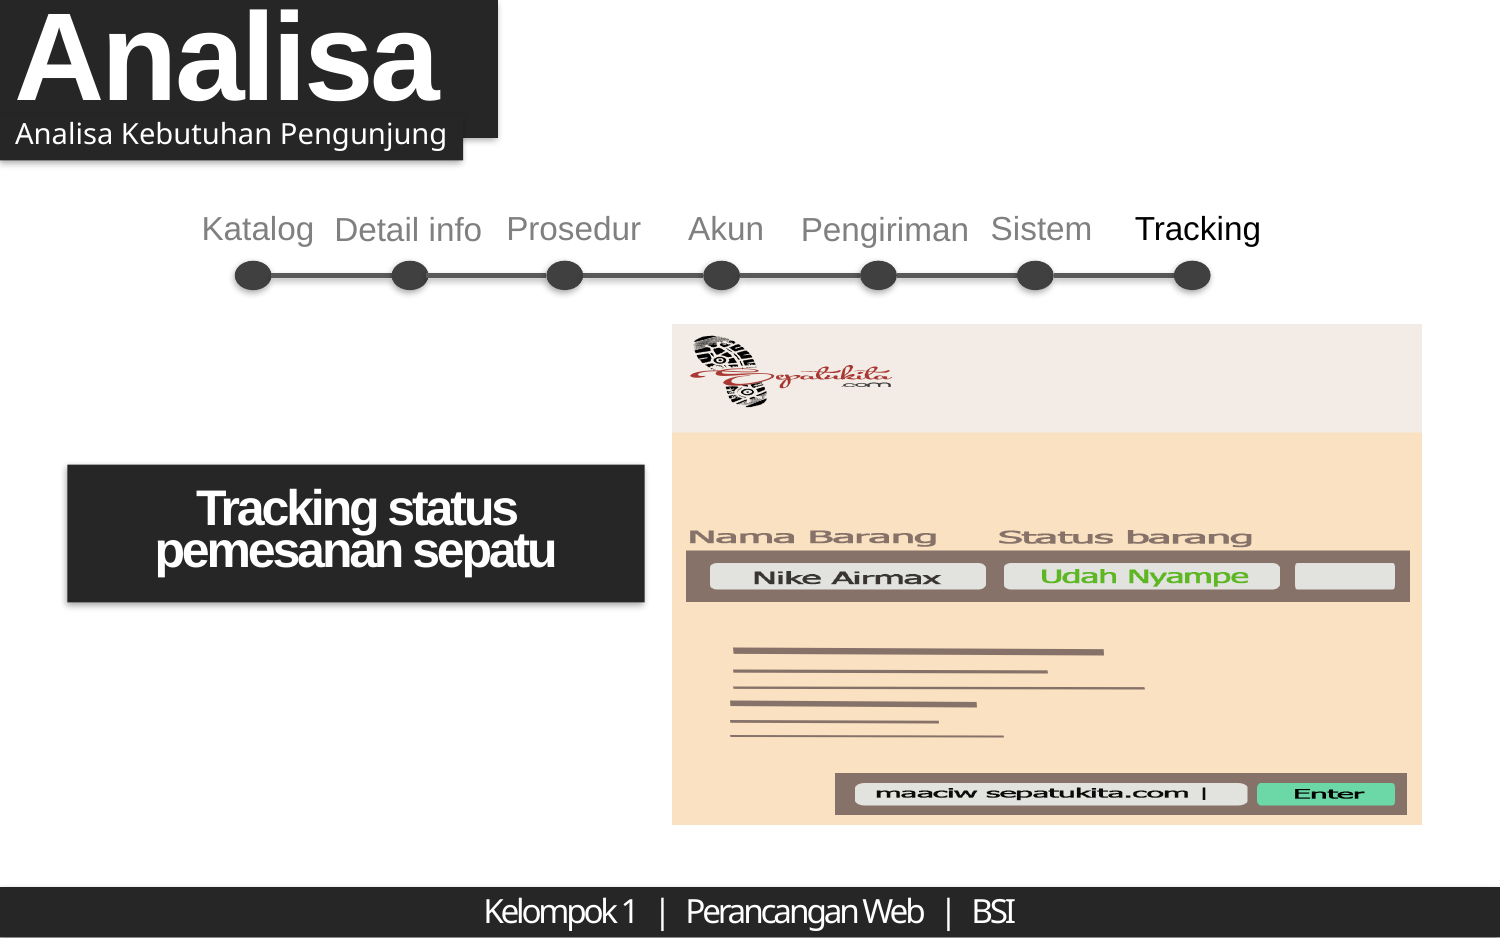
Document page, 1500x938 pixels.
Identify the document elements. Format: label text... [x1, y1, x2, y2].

picture [672, 324, 1422, 825]
text_box Sistem [975, 199, 1108, 254]
text_box Analisa Kebutuhan Pengunjung [0, 114, 464, 161]
text_box [1173, 259, 1212, 291]
text_box Akun [673, 199, 780, 255]
text_box Tracking [1119, 199, 1277, 254]
text_box [702, 259, 741, 291]
text_box Tracking status pemesanan sepatu [67, 464, 645, 603]
text_box [390, 259, 429, 291]
text_box [1016, 259, 1054, 291]
text_box Katalog [186, 199, 330, 255]
text_box Detail info [319, 200, 498, 256]
text_box Prosedur [491, 199, 657, 255]
text_box Analisa [0, 0, 499, 139]
text_box [233, 259, 272, 291]
text_box [545, 259, 584, 291]
text_box Kelompok 1 | Perancangan Web | BSI [0, 886, 1500, 938]
text_box [859, 259, 898, 291]
text_box Pengiriman [786, 200, 985, 256]
